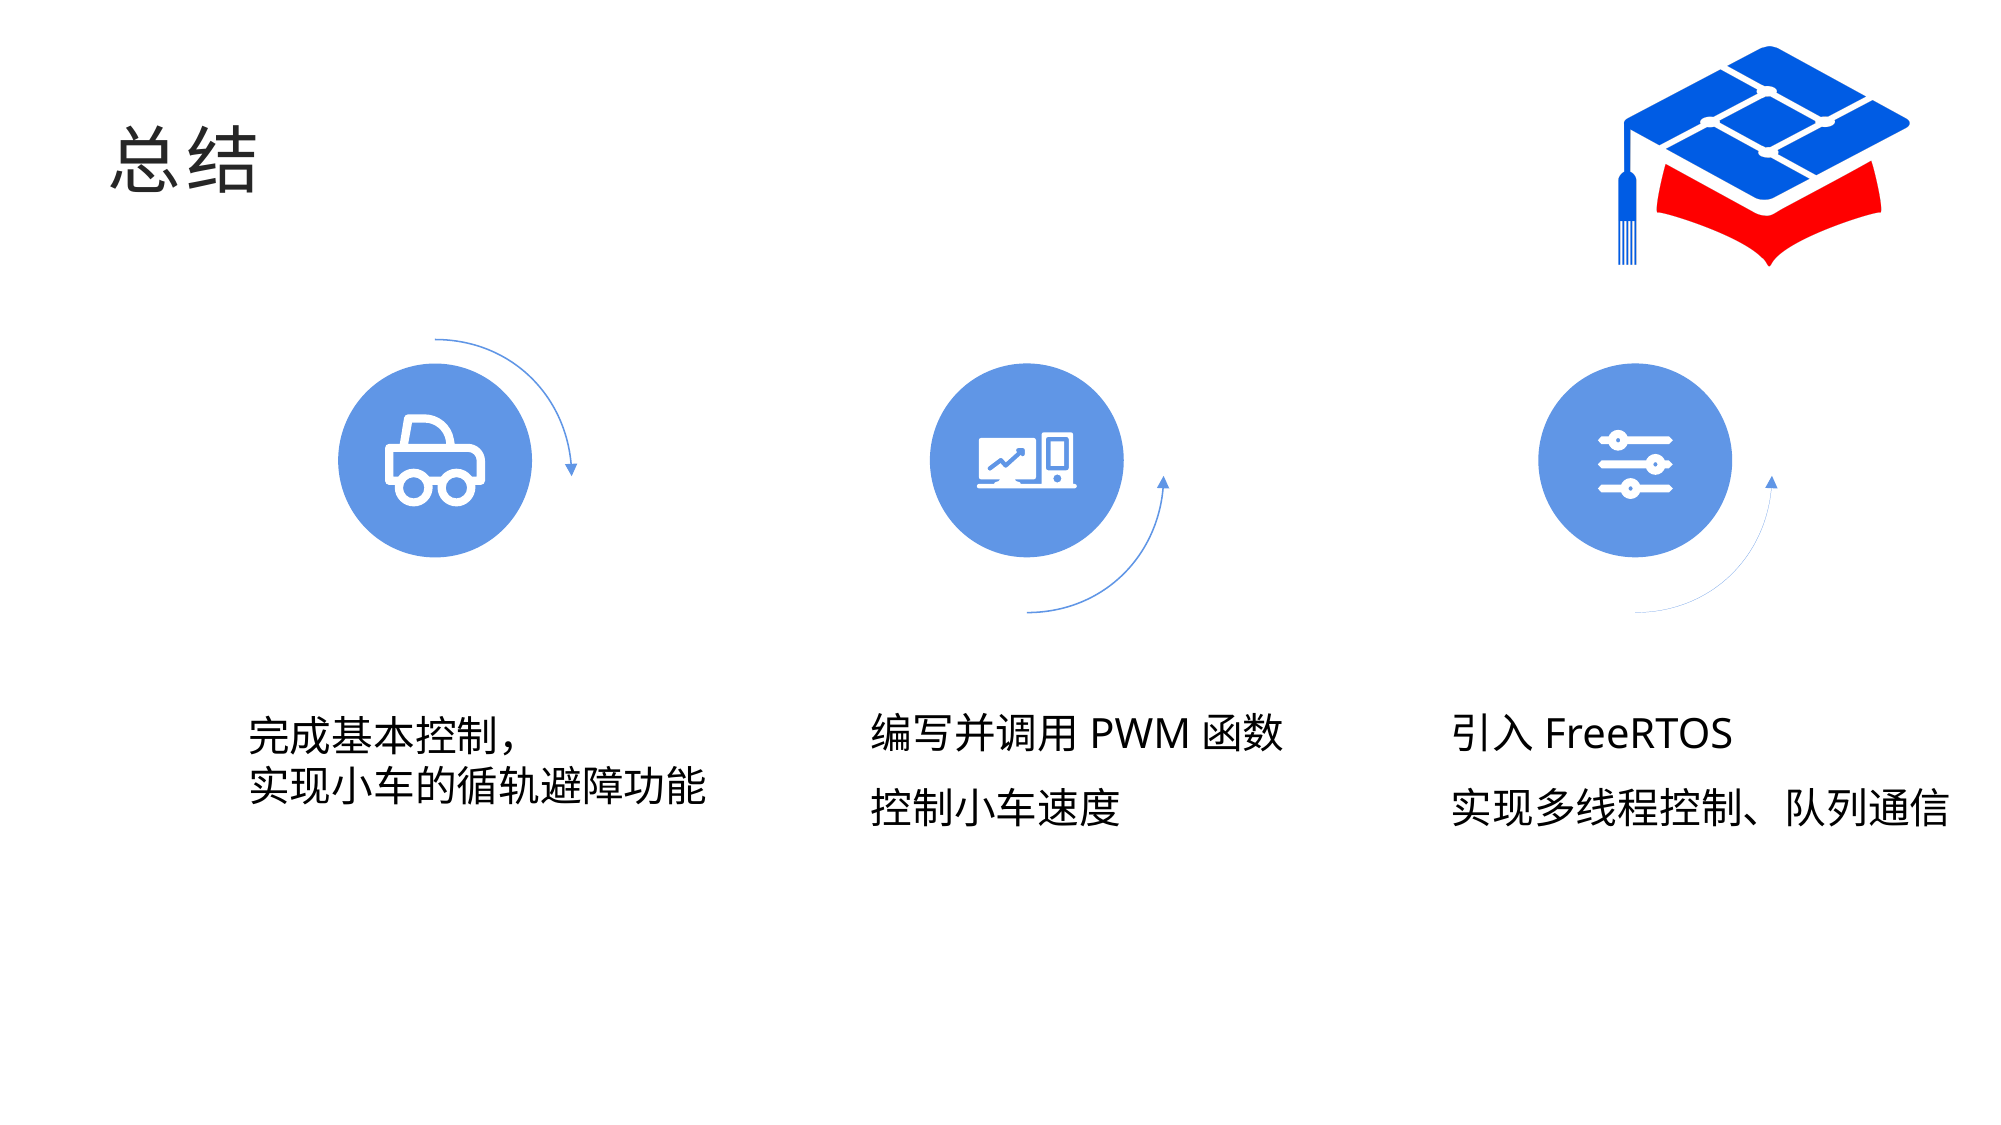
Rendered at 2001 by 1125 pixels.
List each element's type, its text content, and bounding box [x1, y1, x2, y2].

text_box [1538, 363, 1733, 558]
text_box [337, 339, 572, 558]
text_box 引入FreeRTOS 实现多线程控制、队列通信 [1443, 674, 1964, 840]
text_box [929, 363, 1164, 613]
text_box [1601, 456, 1670, 473]
text_box [1635, 475, 1778, 613]
text_box [1601, 480, 1670, 497]
title 总结 [99, 99, 1610, 217]
text_box 编写并调用PWM函数 控制小车速度 [863, 674, 1327, 840]
text_box [1601, 432, 1670, 449]
picture [1610, 46, 1915, 270]
text_box 完成基本控制， 实现小车的循轨避障功能 [240, 702, 715, 817]
